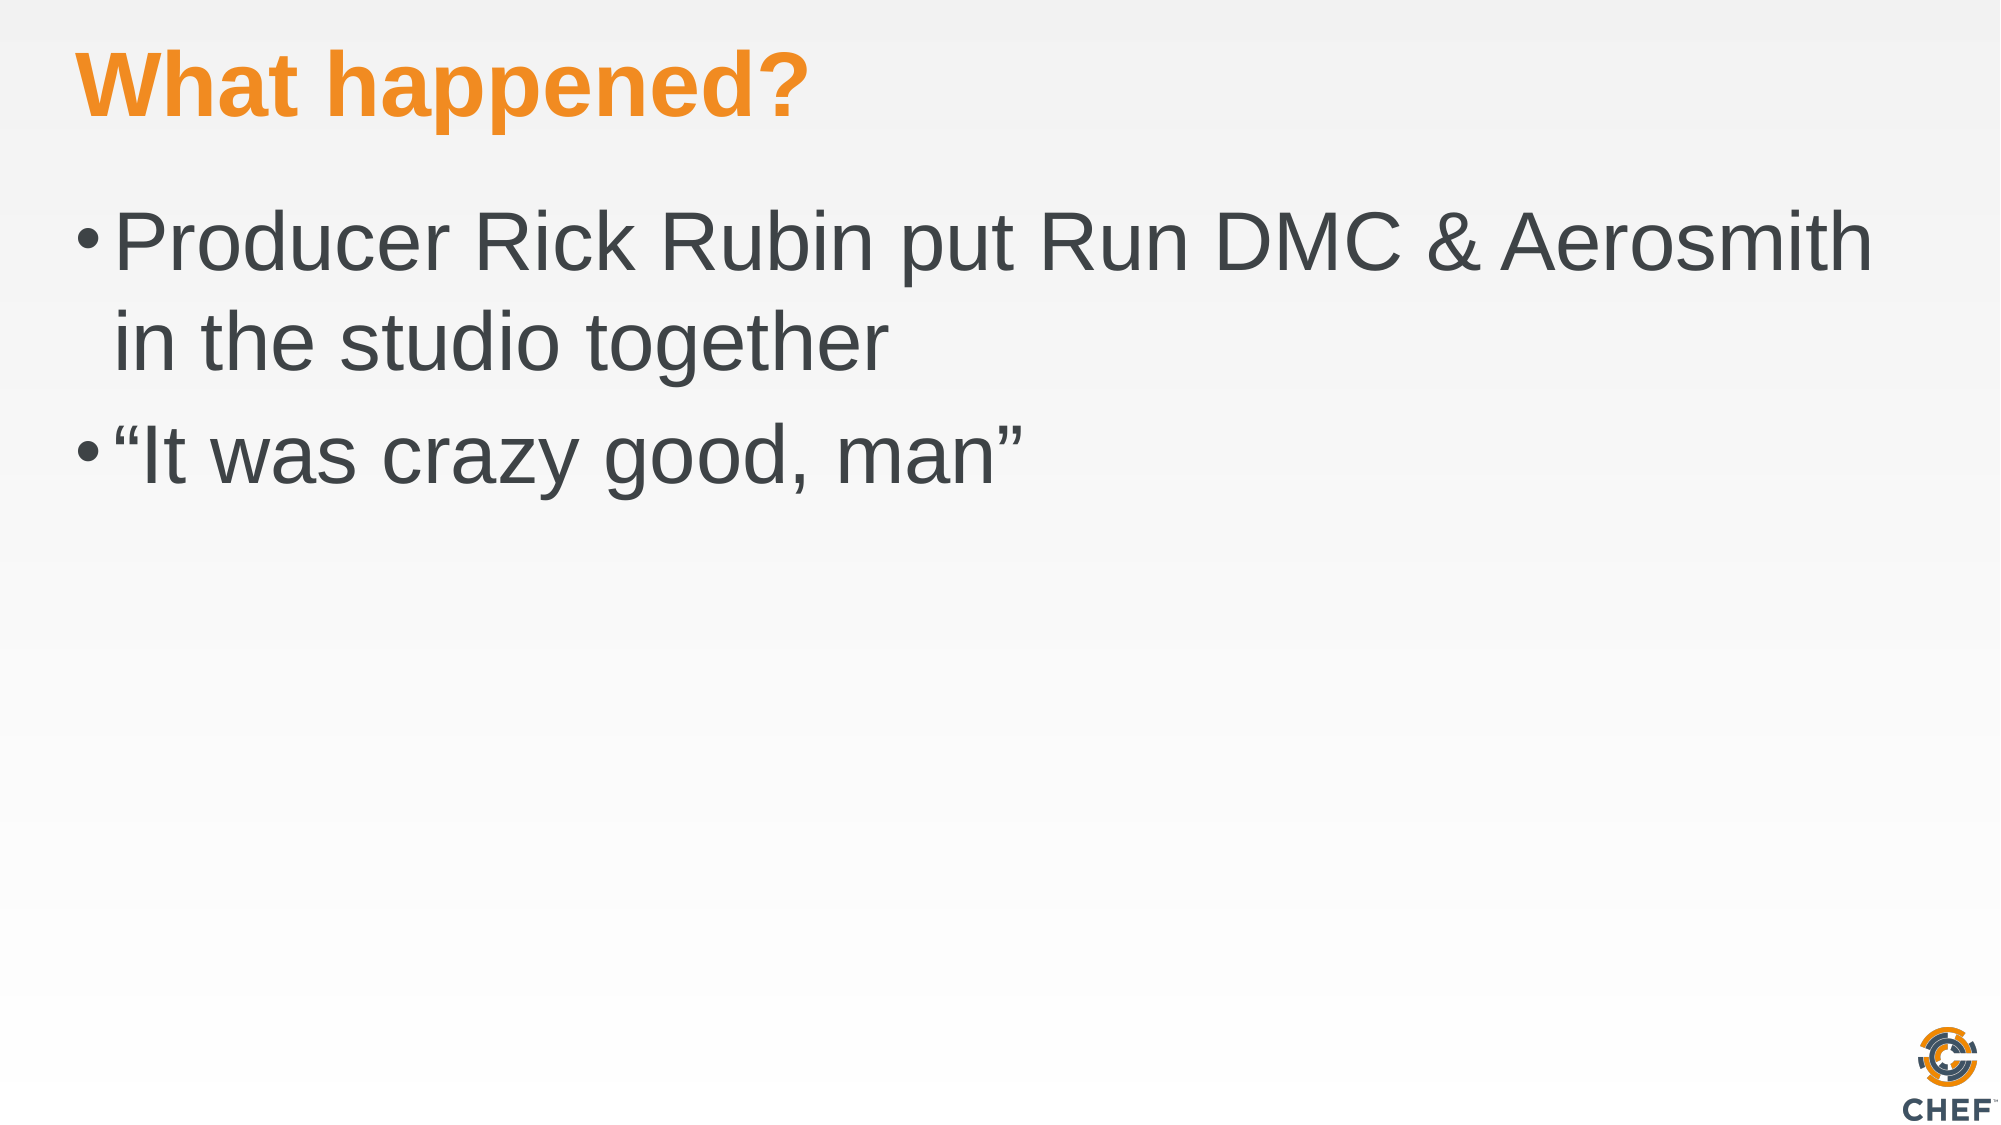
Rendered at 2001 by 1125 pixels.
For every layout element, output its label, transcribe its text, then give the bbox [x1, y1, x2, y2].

title What happened? [75, 37, 1913, 140]
list Producer Rick Rubin put Run DMC & Aerosmith in the studio together “It was crazy good, man” [75, 187, 1913, 1050]
picture [1903, 1027, 1998, 1121]
